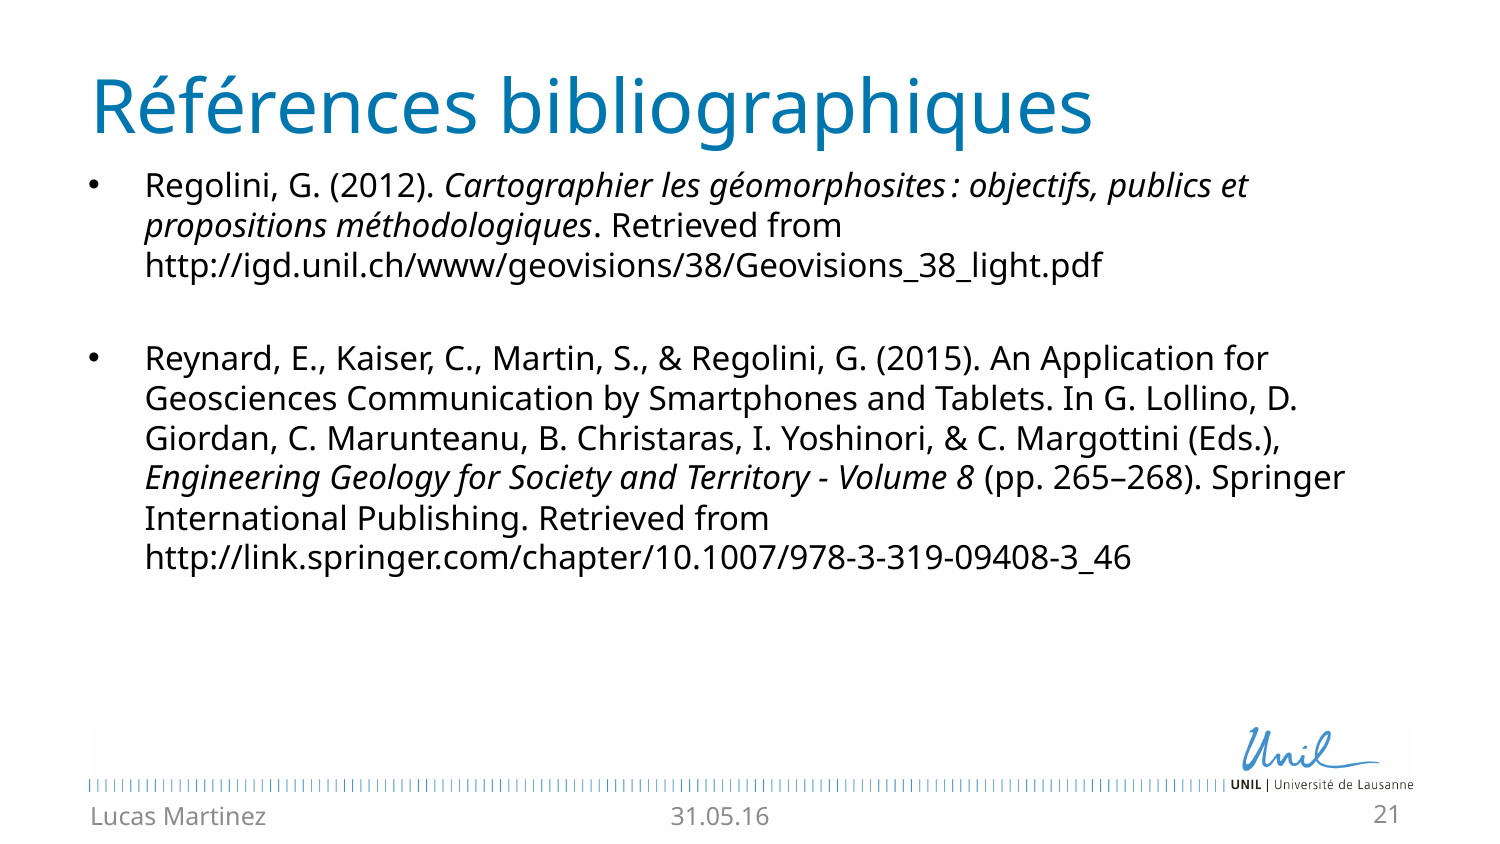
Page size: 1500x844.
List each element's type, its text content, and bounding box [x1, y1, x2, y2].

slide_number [545, 793, 896, 838]
footer Lucas Martinez [75, 793, 536, 838]
title Références bibliographiques [75, 33, 1425, 175]
slide_number 21 [1233, 793, 1424, 838]
text_box Regolini, G. (2012). Cartographier les géomorphosites : objectifs, publics et propositions méthodologiques. Retrieved from http://igd.unil.ch/www/geovisions/38/Geovisions_38_light.pdf Reynard, E., Kaiser, C., Martin, S., & Regolini, G. (2015). An Application for Geosciences Communication by Smartphones and Tablets. In G. Lollino, D. Giordan, C. Marunteanu, B. Christaras, I. Yoshinori, & C. Margottini (Eds.), Engineering Geology for Society and Territory - Volume 8 (pp. 265–268). Springer International Publishing. Retrieved from http://link.springer.com/chapter/10.1007/978-3-319-09408-3_46 [73, 156, 1424, 793]
